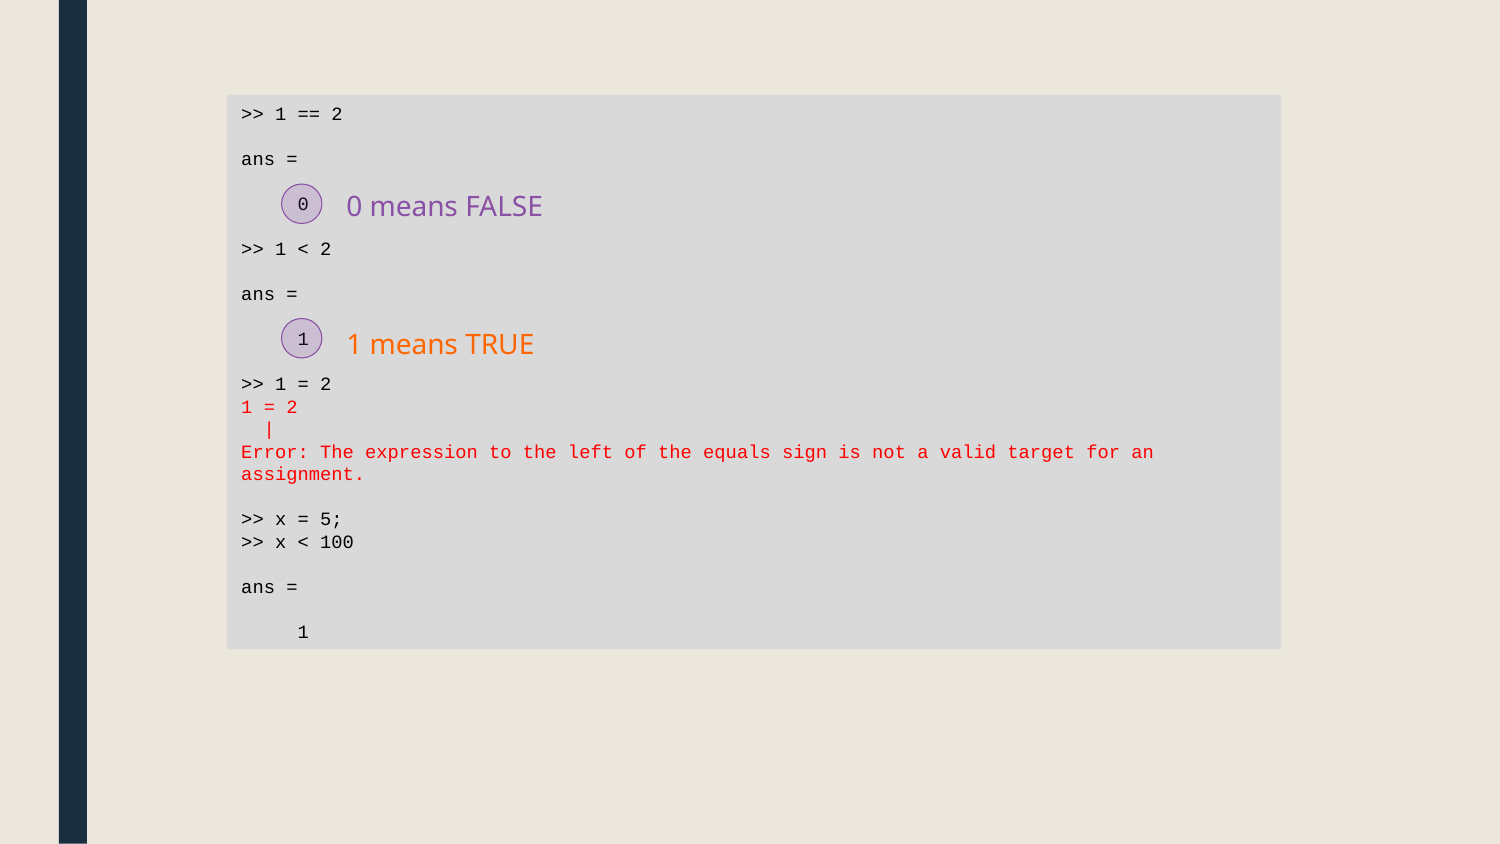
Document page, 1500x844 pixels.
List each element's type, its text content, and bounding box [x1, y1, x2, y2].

text_box >> 1 == 2 ans = 0 >> 1 < 2 ans = 1 >> 1 = 2 1 = 2 | Error: The expression to the left of the equals sign is not a valid target for an assignment. >> x = 5; >> x < 100 ans = 1 [226, 94, 1282, 650]
text_box [280, 317, 323, 359]
text_box [280, 183, 323, 225]
text_box 1 means TRUE [331, 318, 638, 368]
text_box 0 means FALSE [331, 181, 638, 230]
